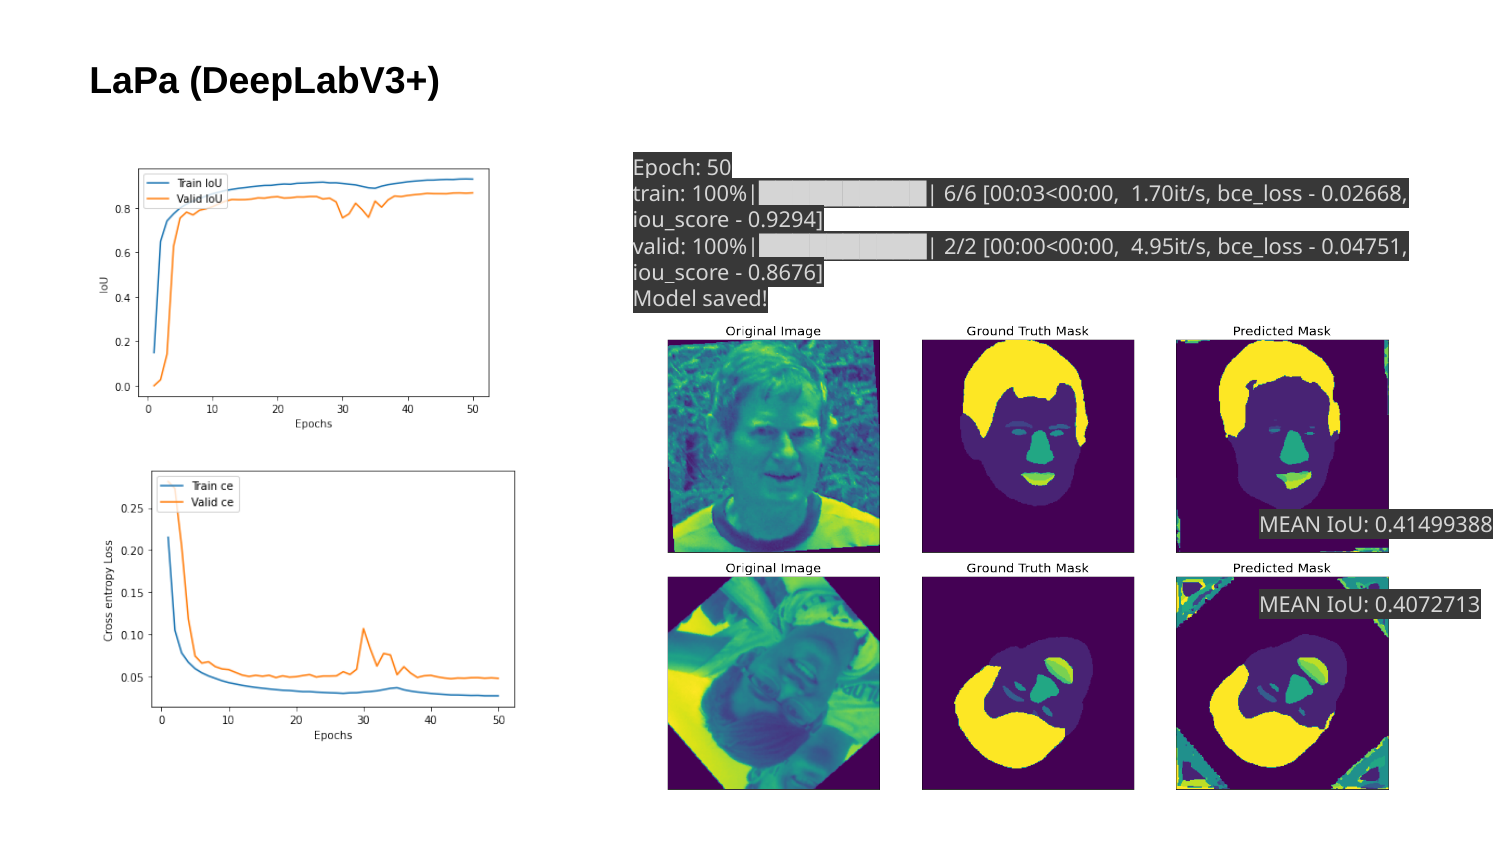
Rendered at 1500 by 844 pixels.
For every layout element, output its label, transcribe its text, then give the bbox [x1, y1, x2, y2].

picture [92, 161, 496, 436]
picture [97, 463, 523, 749]
text_box Epoch: 50 train: 100%|██████████| 6/6 [00:03<00:00, 1.70it/s, bce_loss - 0.02668, iou_score - 0.9294] valid: 100%|██████████| 2/2 [00:00<00:00, 4.95it/s, bce_loss - 0.04751, iou_score - 0.8676] Model saved! [617, 0, 1493, 493]
picture [659, 321, 1393, 797]
text_box MEAN IoU: 0.41499388 MEAN IoU: 0.4072713 [1397, 475, 1500, 679]
title LaPa (DeepLabV3+) [74, 40, 848, 134]
